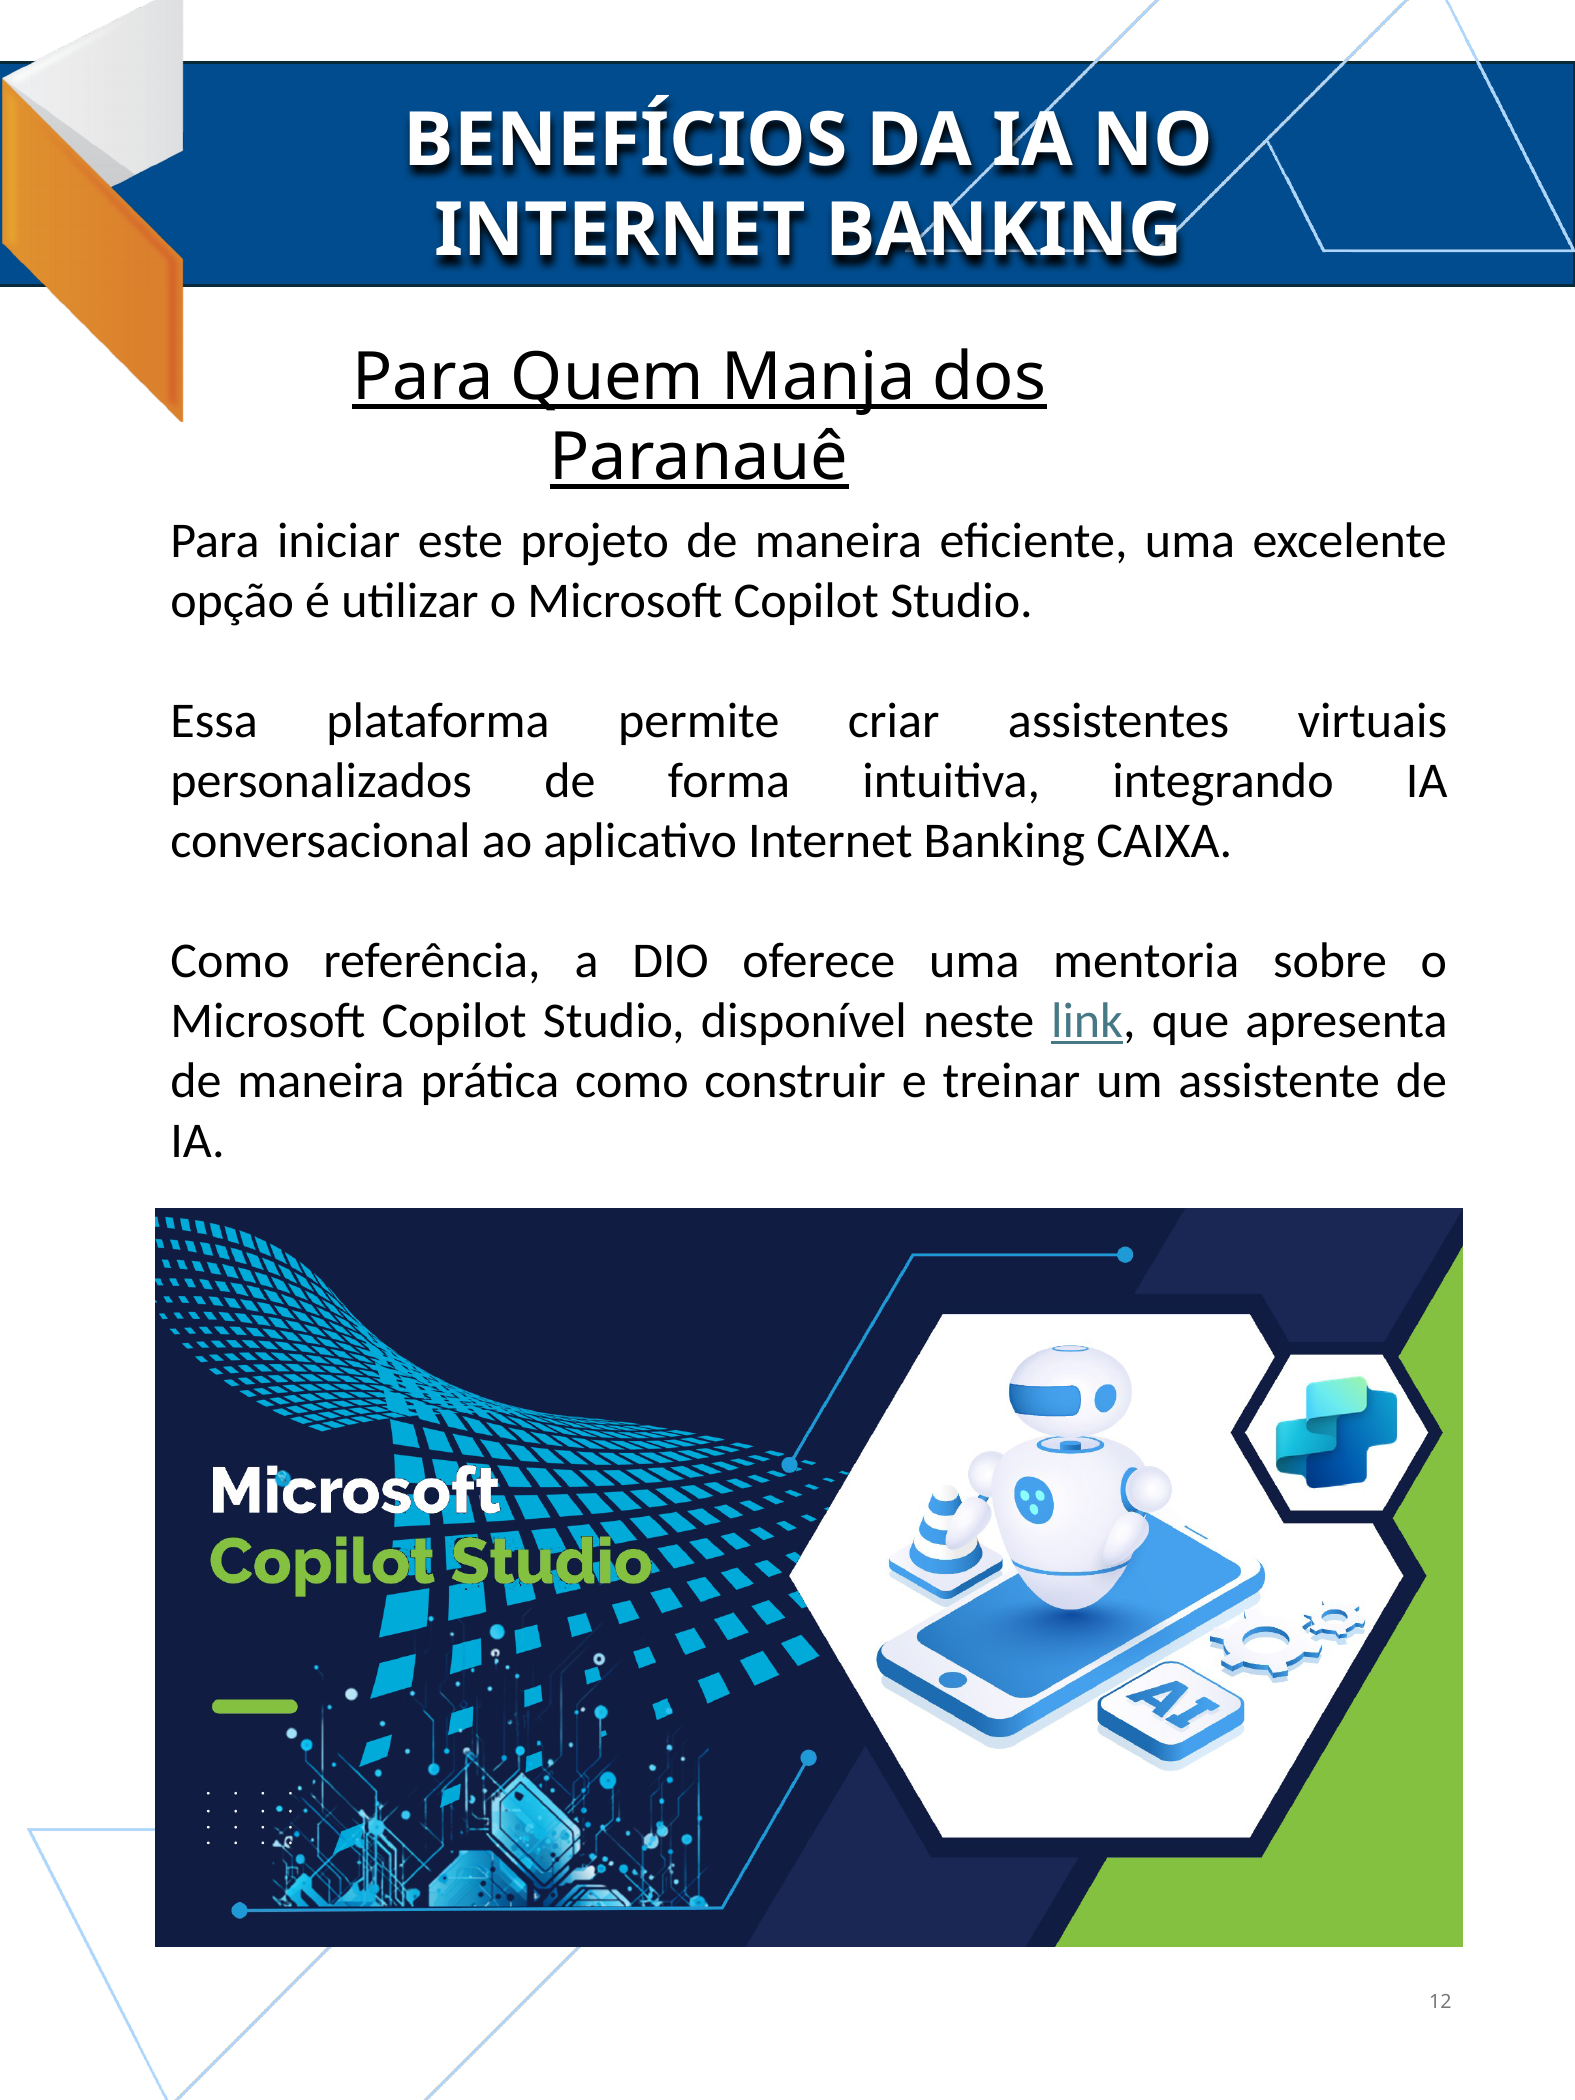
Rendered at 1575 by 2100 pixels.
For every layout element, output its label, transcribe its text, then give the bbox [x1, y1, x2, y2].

picture [904, 0, 1575, 291]
slide_number 12 [1112, 1946, 1467, 2059]
picture [0, 0, 269, 421]
text_box [269, 61, 904, 287]
text_box Para iniciar este projeto de maneira eficiente, uma excelente opção é utilizar o Microsoft Copilot Studio. Essa plataforma permite criar assistentes virtuais personalizados de forma intuitiva, integrando IA conversacional ao aplicativo Internet Banking CAIXA. Como referência, a DIO oferece uma mentoria sobre o Microsoft Copilot Studio, disponível neste link, que apresenta de maneira prática como construir e treinar um assistente de IA. [155, 499, 1463, 1175]
picture [0, 1208, 1464, 2100]
text_box Para Quem Manja dos Paranauê [195, 325, 1204, 501]
text_box BENEFÍCIOS DA IA NO INTERNET BANKING [314, 82, 904, 278]
